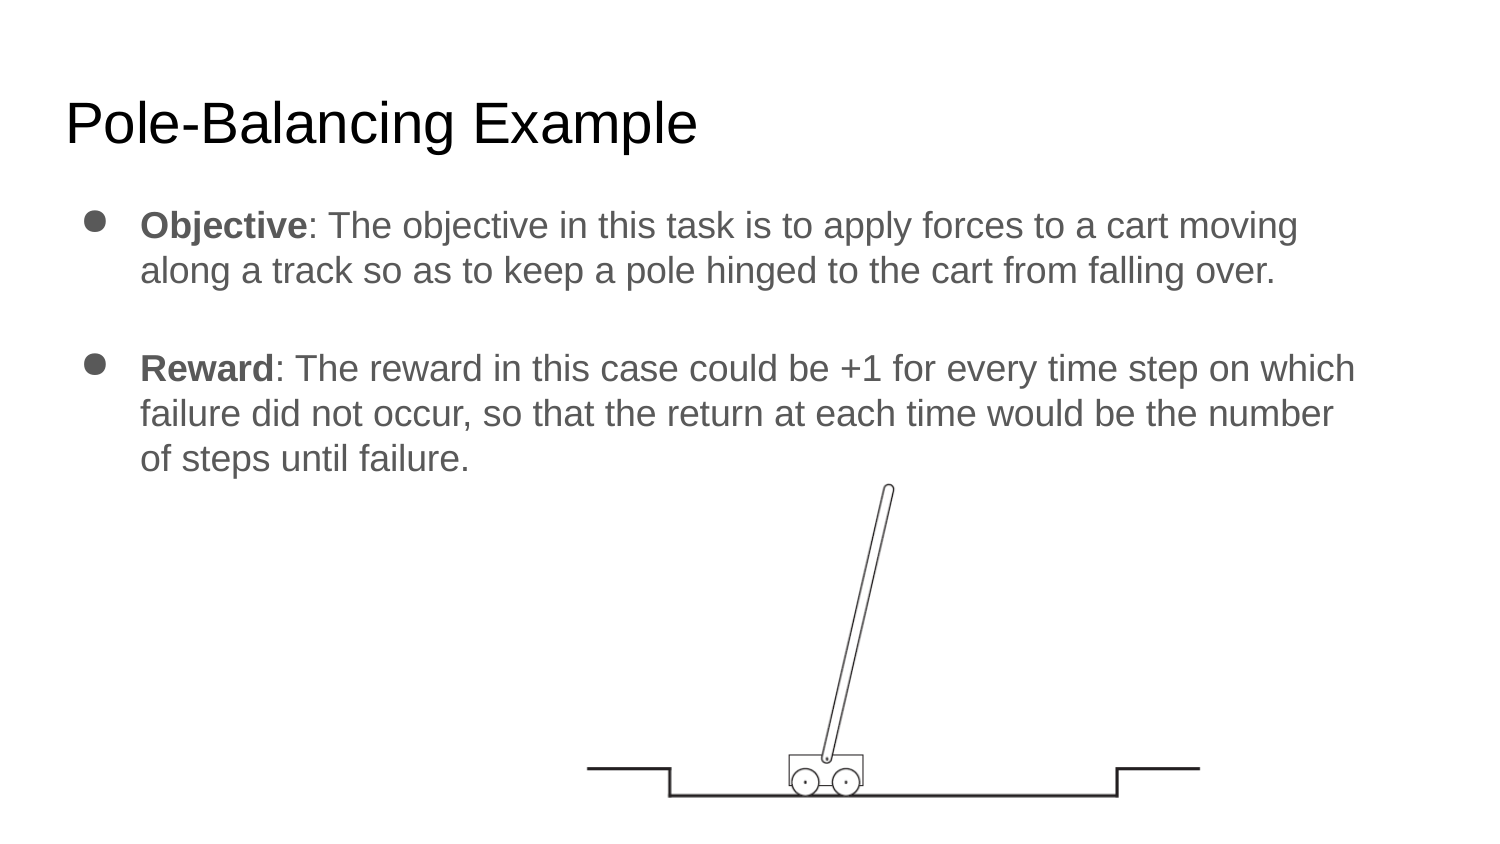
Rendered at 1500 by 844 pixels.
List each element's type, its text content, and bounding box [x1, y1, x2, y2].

picture [562, 480, 1222, 821]
title Pole-Balancing Example [63, 82, 758, 226]
text_box Objective: The objective in this task is to apply forces to a cart moving along a track so as to keep a pole hinged to the cart from falling over. Reward: The reward in this case could be +1 for every time step on which failure did not occur, so that the return at each time would be the number of steps until failure. [77, 192, 1359, 586]
